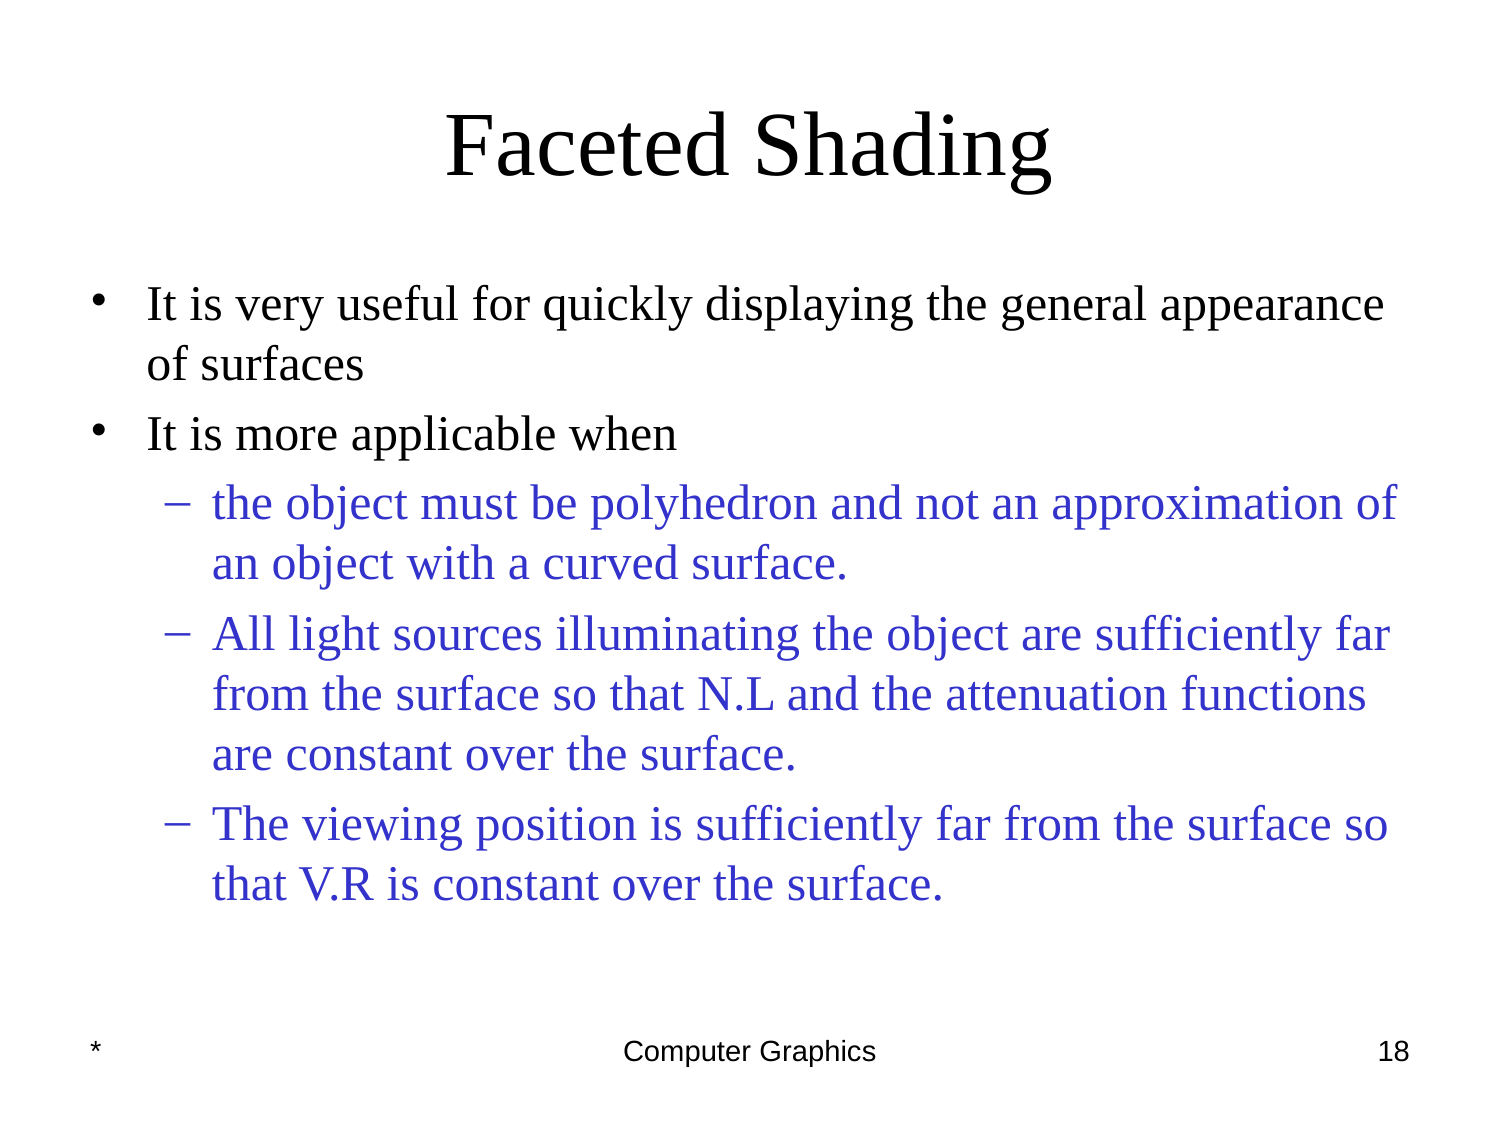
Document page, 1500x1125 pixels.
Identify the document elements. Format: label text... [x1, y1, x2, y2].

text_box ‹#› [1074, 1024, 1425, 1103]
list It is very useful for quickly displaying the general appearance of surfaces It is more applicable when the object must be polyhedron and not an approximation of an object with a curved surface. All light sources illuminating the object are sufficiently far from the surface so that N.L and the attenuation functions are constant over the surface. The viewing position is sufficiently far from the surface so that V.R is constant over the surface. [75, 262, 1425, 1005]
text_box * [75, 1024, 425, 1103]
title Faceted Shading [75, 45, 1425, 233]
text_box Computer Graphics [512, 1024, 988, 1103]
